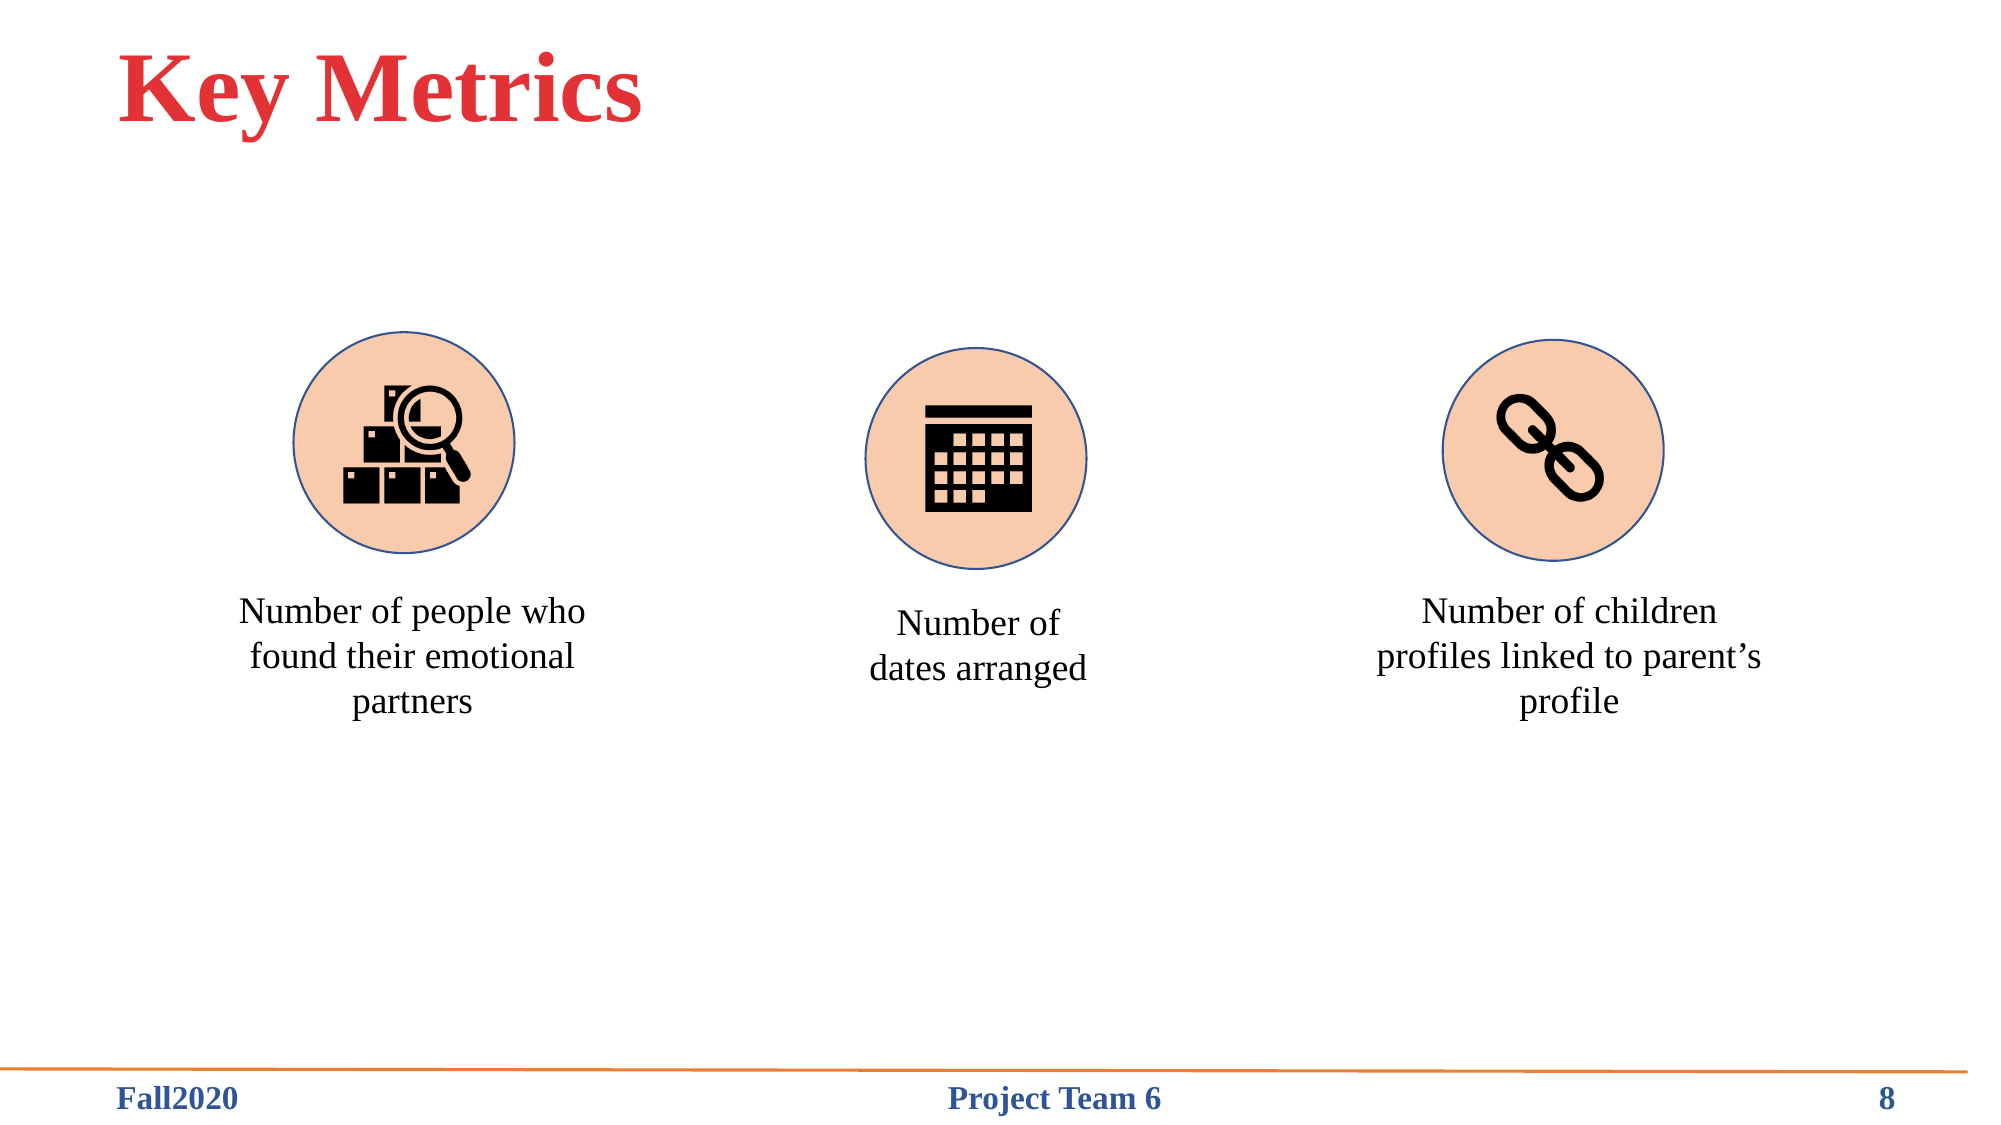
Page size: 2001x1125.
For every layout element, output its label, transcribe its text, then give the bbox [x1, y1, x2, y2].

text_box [0, 1068, 1968, 1072]
title Key Metrics [103, 0, 1829, 179]
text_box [1351, 339, 1788, 731]
text_box Fall2020 Project Team 6 8 [31, 1044, 1982, 1125]
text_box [218, 332, 607, 731]
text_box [849, 347, 1108, 697]
